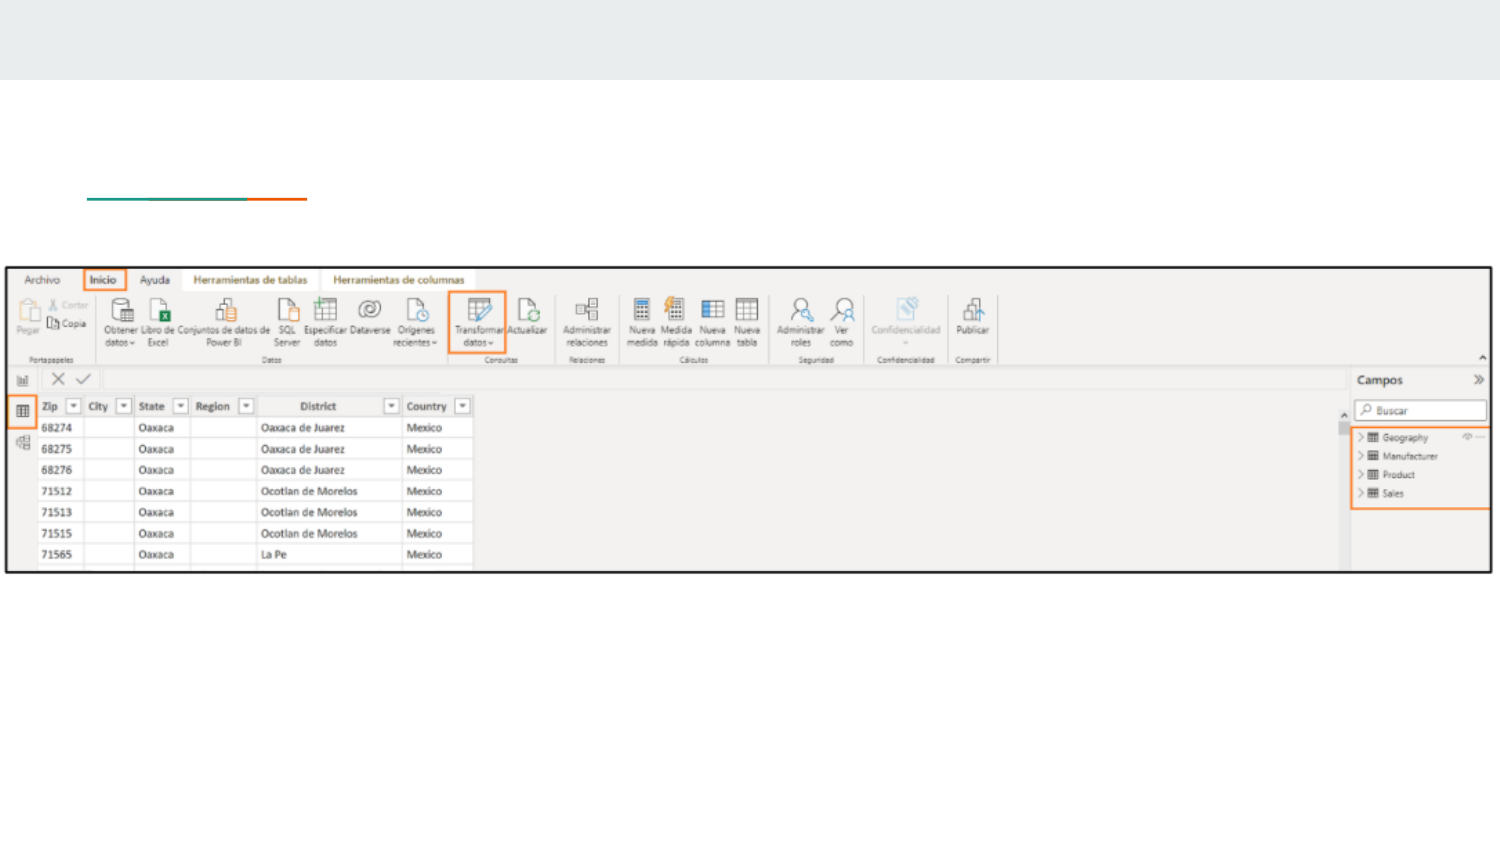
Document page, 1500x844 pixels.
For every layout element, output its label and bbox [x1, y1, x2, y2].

picture [0, 262, 1500, 581]
